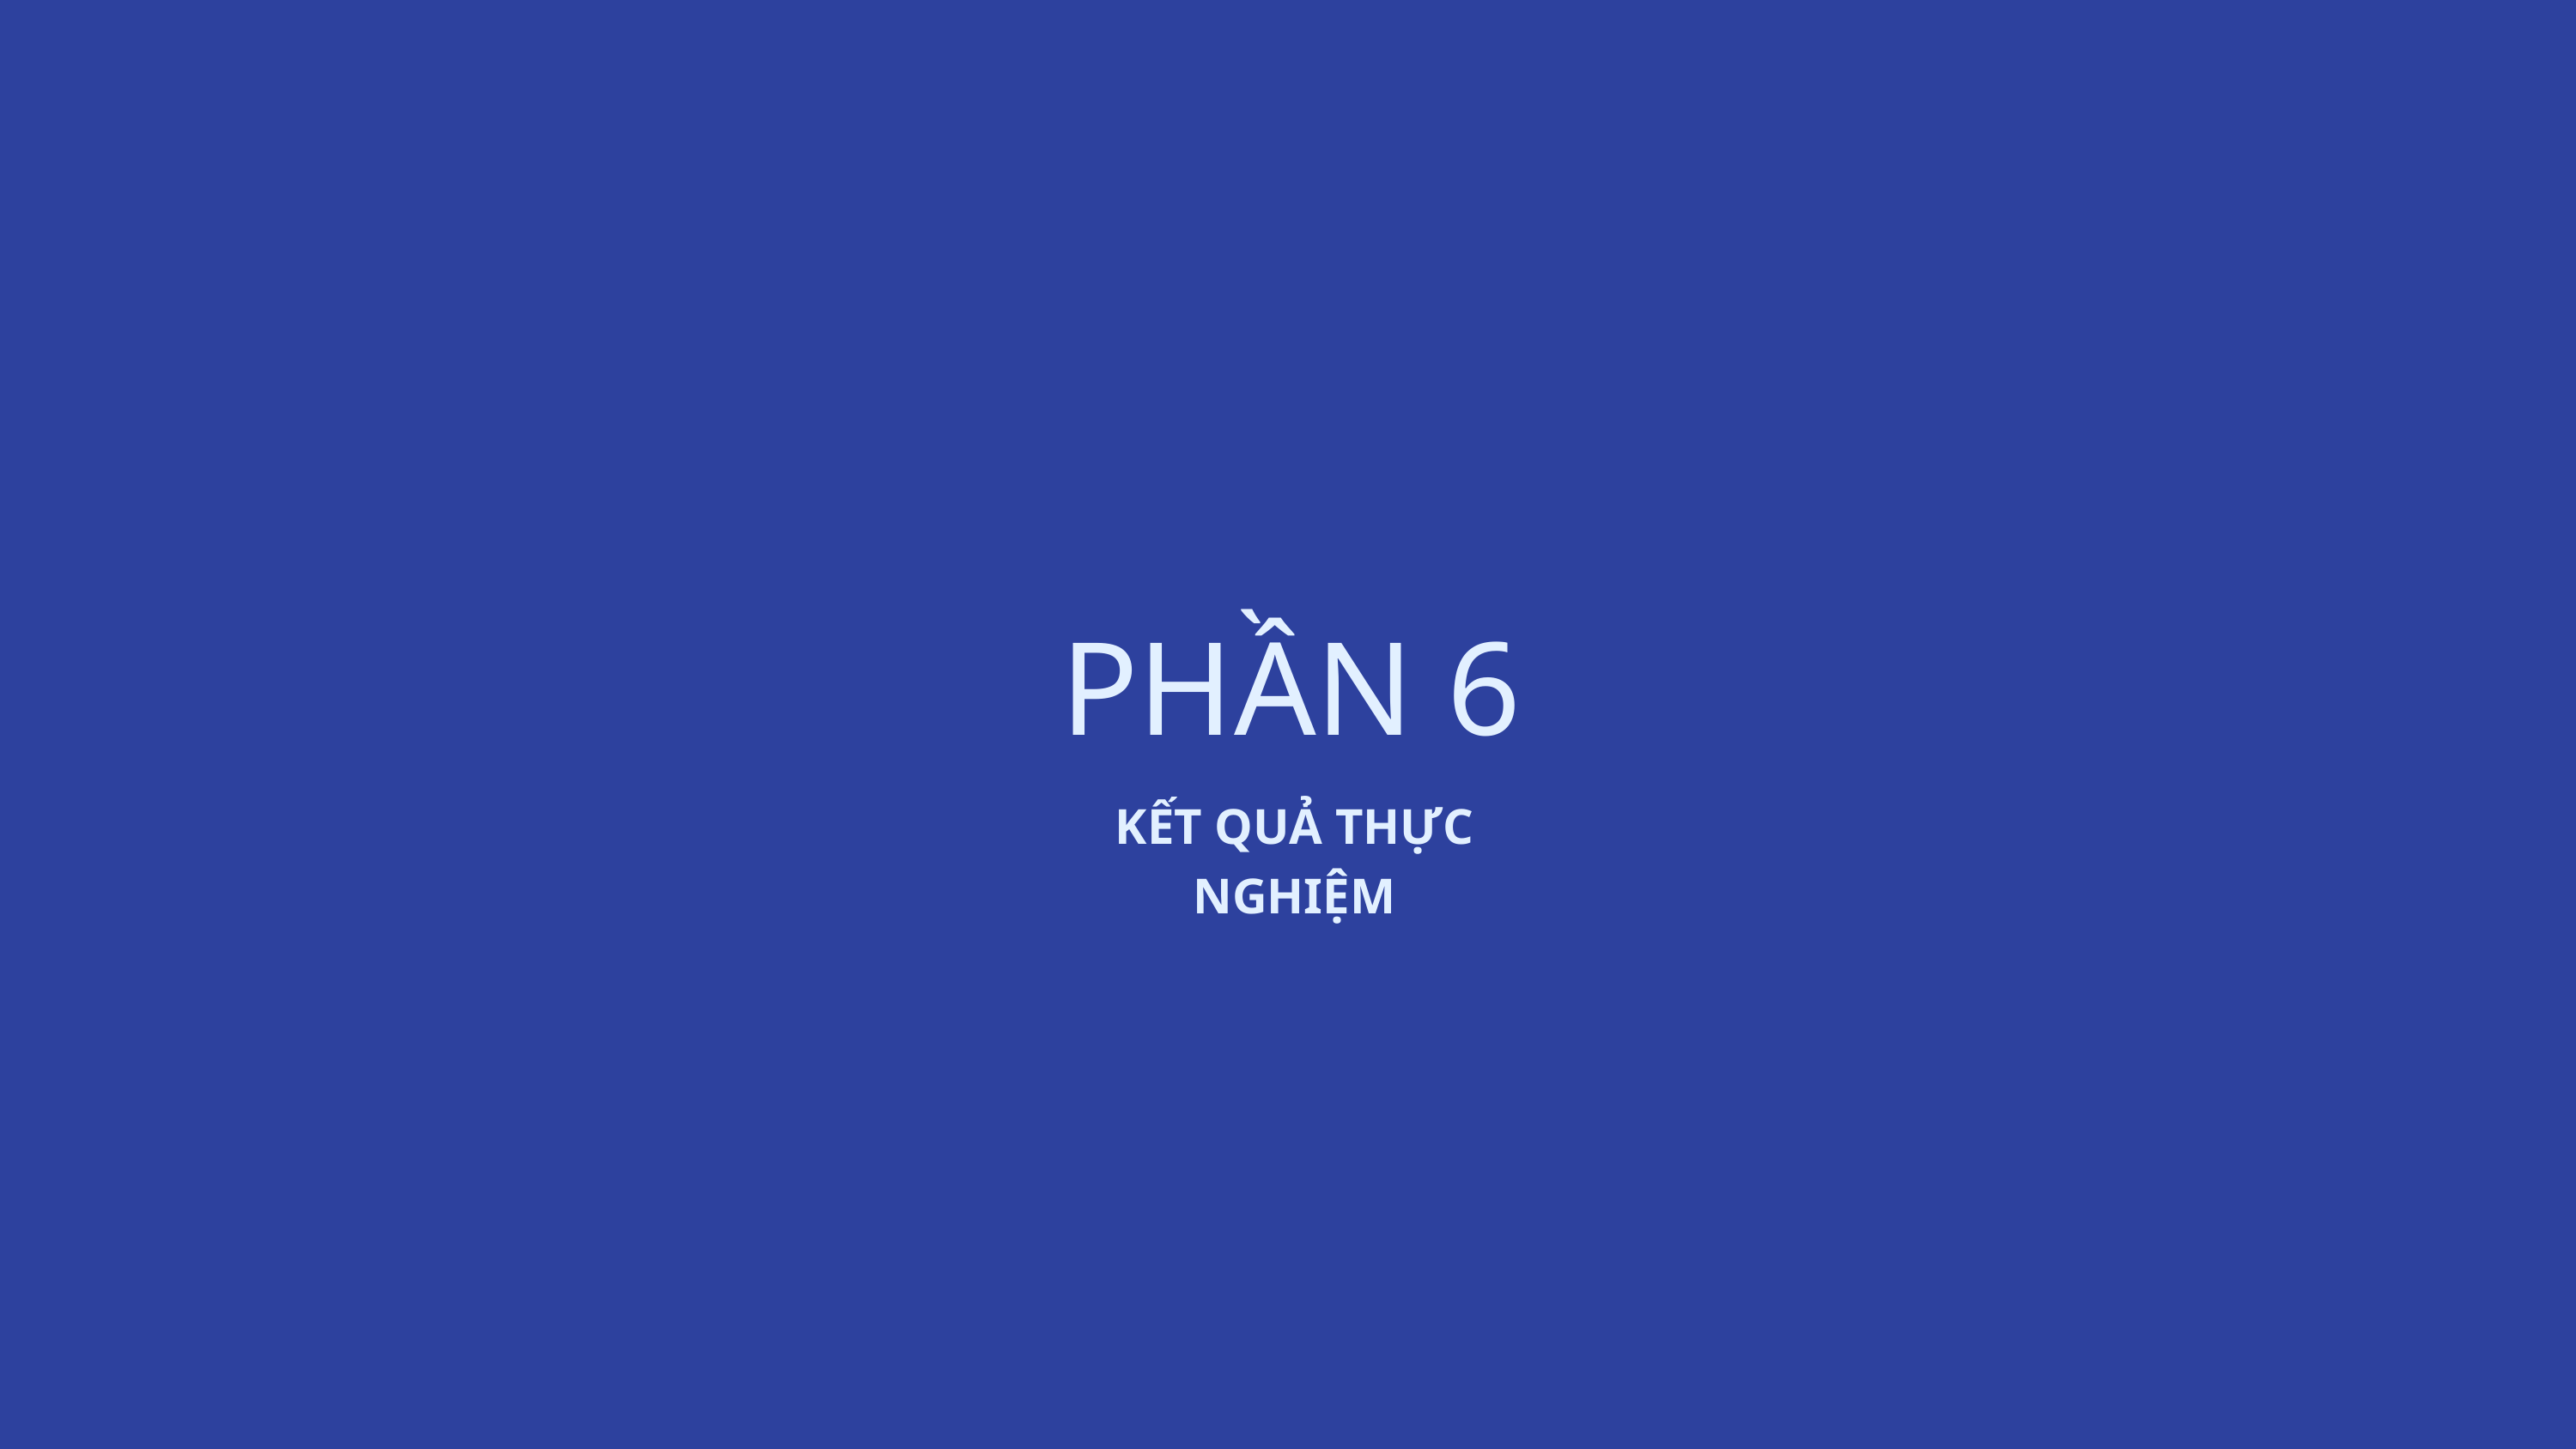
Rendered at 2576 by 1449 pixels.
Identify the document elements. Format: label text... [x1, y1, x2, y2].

text_box KẾT QUẢ THỰC NGHIỆM [1021, 784, 1567, 924]
text_box PHẦN 6 [1047, 574, 1535, 761]
